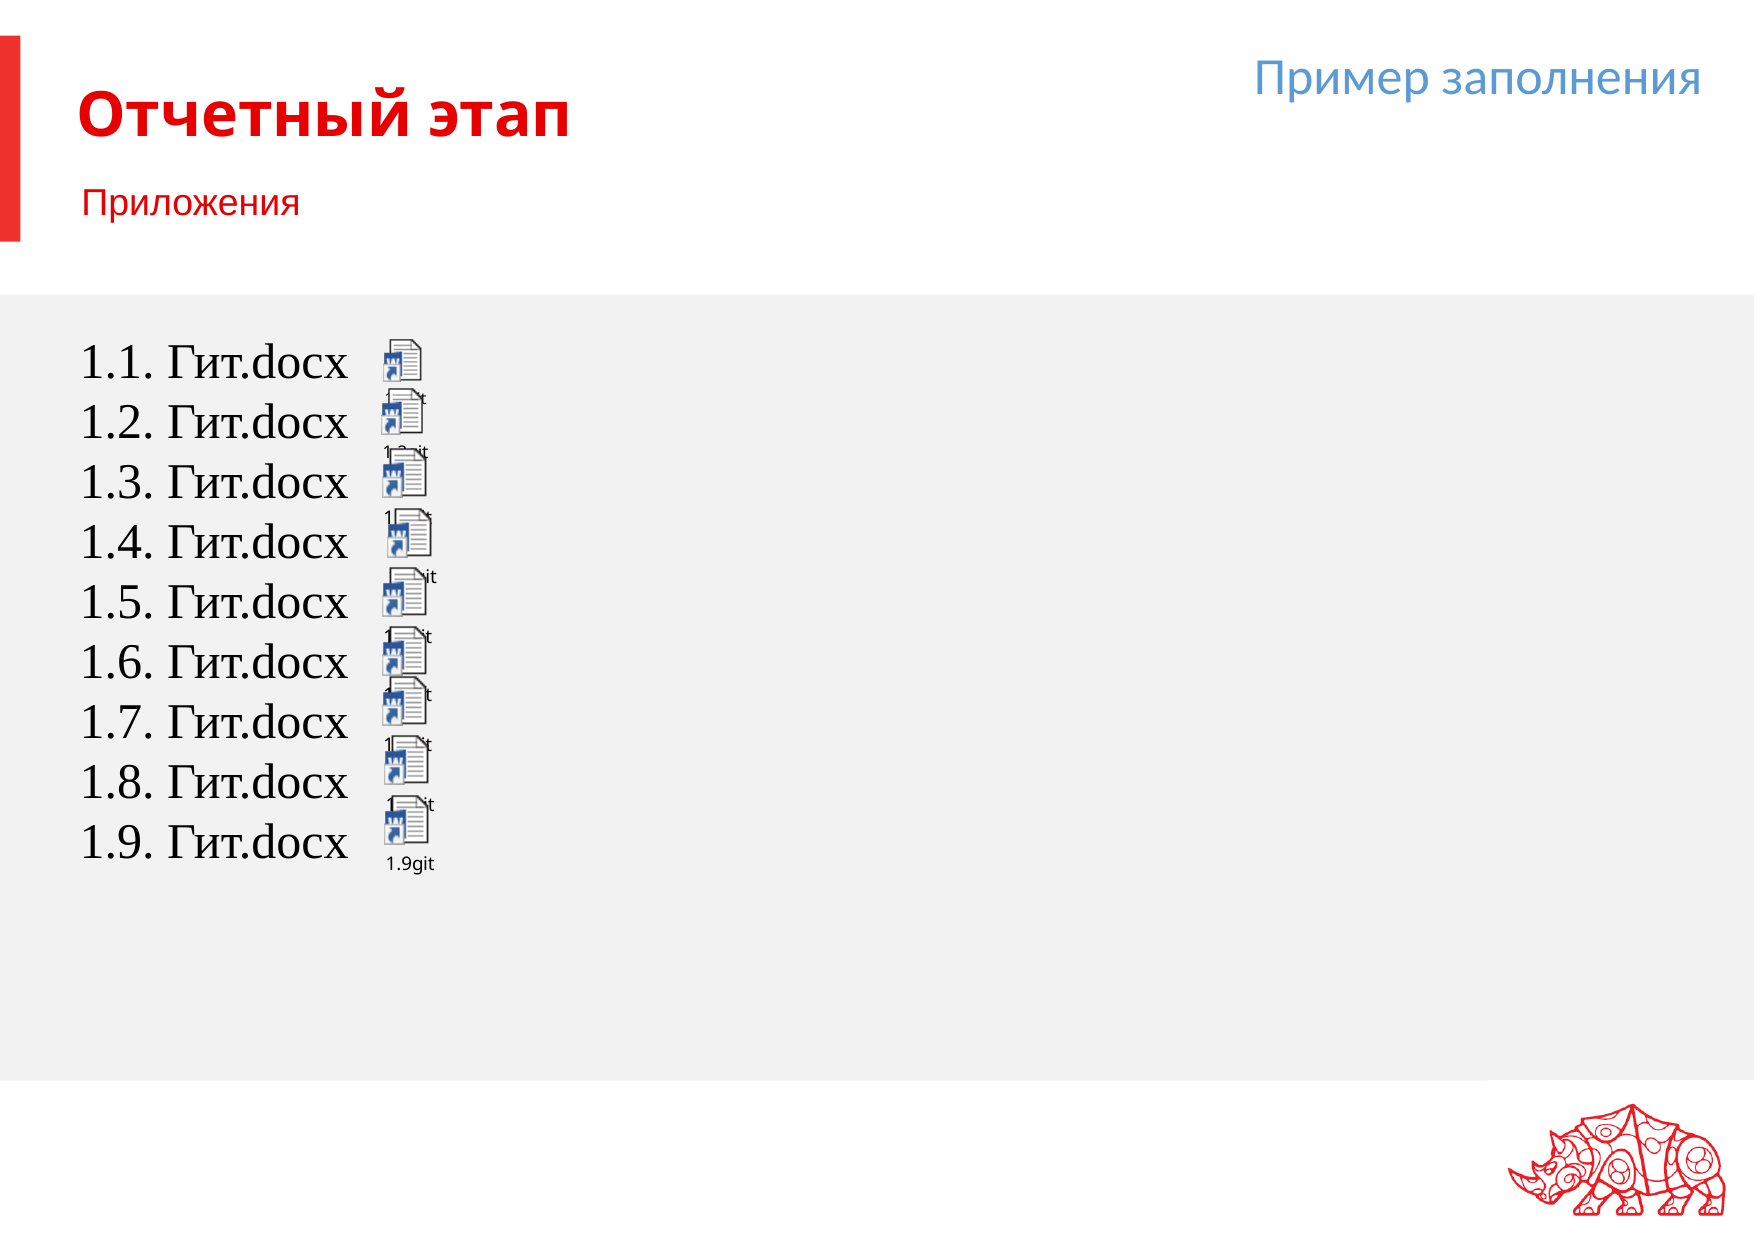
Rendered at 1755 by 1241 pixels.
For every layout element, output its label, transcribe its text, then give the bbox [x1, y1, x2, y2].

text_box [334, 793, 485, 921]
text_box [336, 507, 488, 574]
title Отчетный этап [76, 12, 1666, 220]
list Приложения [50, 138, 1662, 232]
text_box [334, 386, 477, 446]
list 1.1. Гит.docx 1.2. Гит.docx 1.3. Гит.docx 1.4. Гит.docx 1.5. Гит.docx 1.6. Гит.docx 1.7. Гит.docx 1.8. Гит.docx 1.9. Гит.docx [50, 320, 1662, 1117]
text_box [332, 674, 483, 735]
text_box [340, 338, 470, 385]
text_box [334, 734, 485, 793]
text_box Пример заполнения [1219, 34, 1737, 113]
picture [1487, 1080, 1755, 1229]
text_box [332, 447, 483, 509]
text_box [332, 566, 483, 624]
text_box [332, 624, 483, 674]
